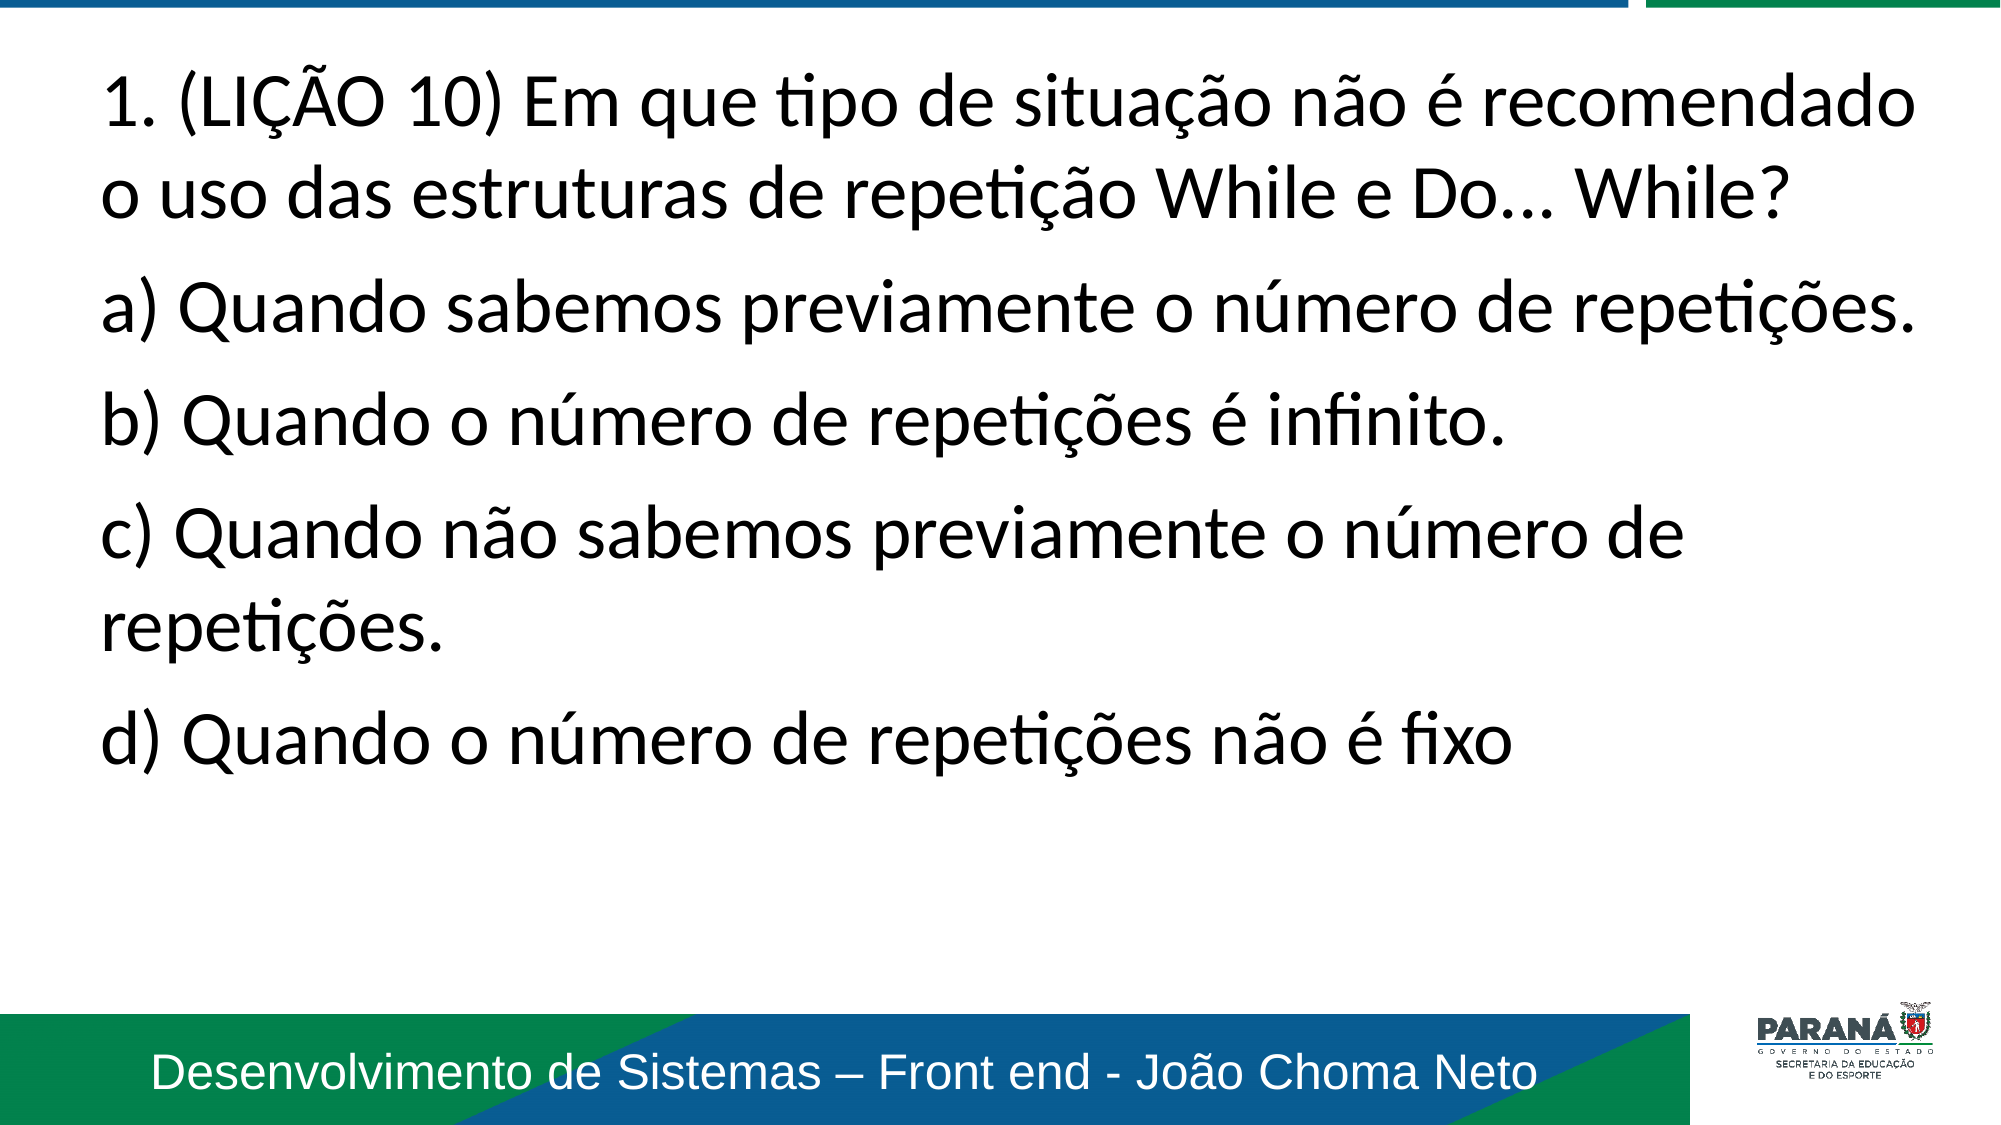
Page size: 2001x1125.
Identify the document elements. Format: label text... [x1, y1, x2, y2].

picture [1757, 1002, 1933, 1081]
picture [0, 1014, 1690, 1125]
list 1. (LIÇÃO 10) Em que tipo de situação não é recomendado o uso das estruturas de repetição While e Do... While? a) Quando sabemos previamente o número de repetições. b) Quando o número de repetições é infinito. c) Quando não sabemos previamente o número de repetições. d) Quando o número de repetições não é fixo [47, 41, 1977, 986]
